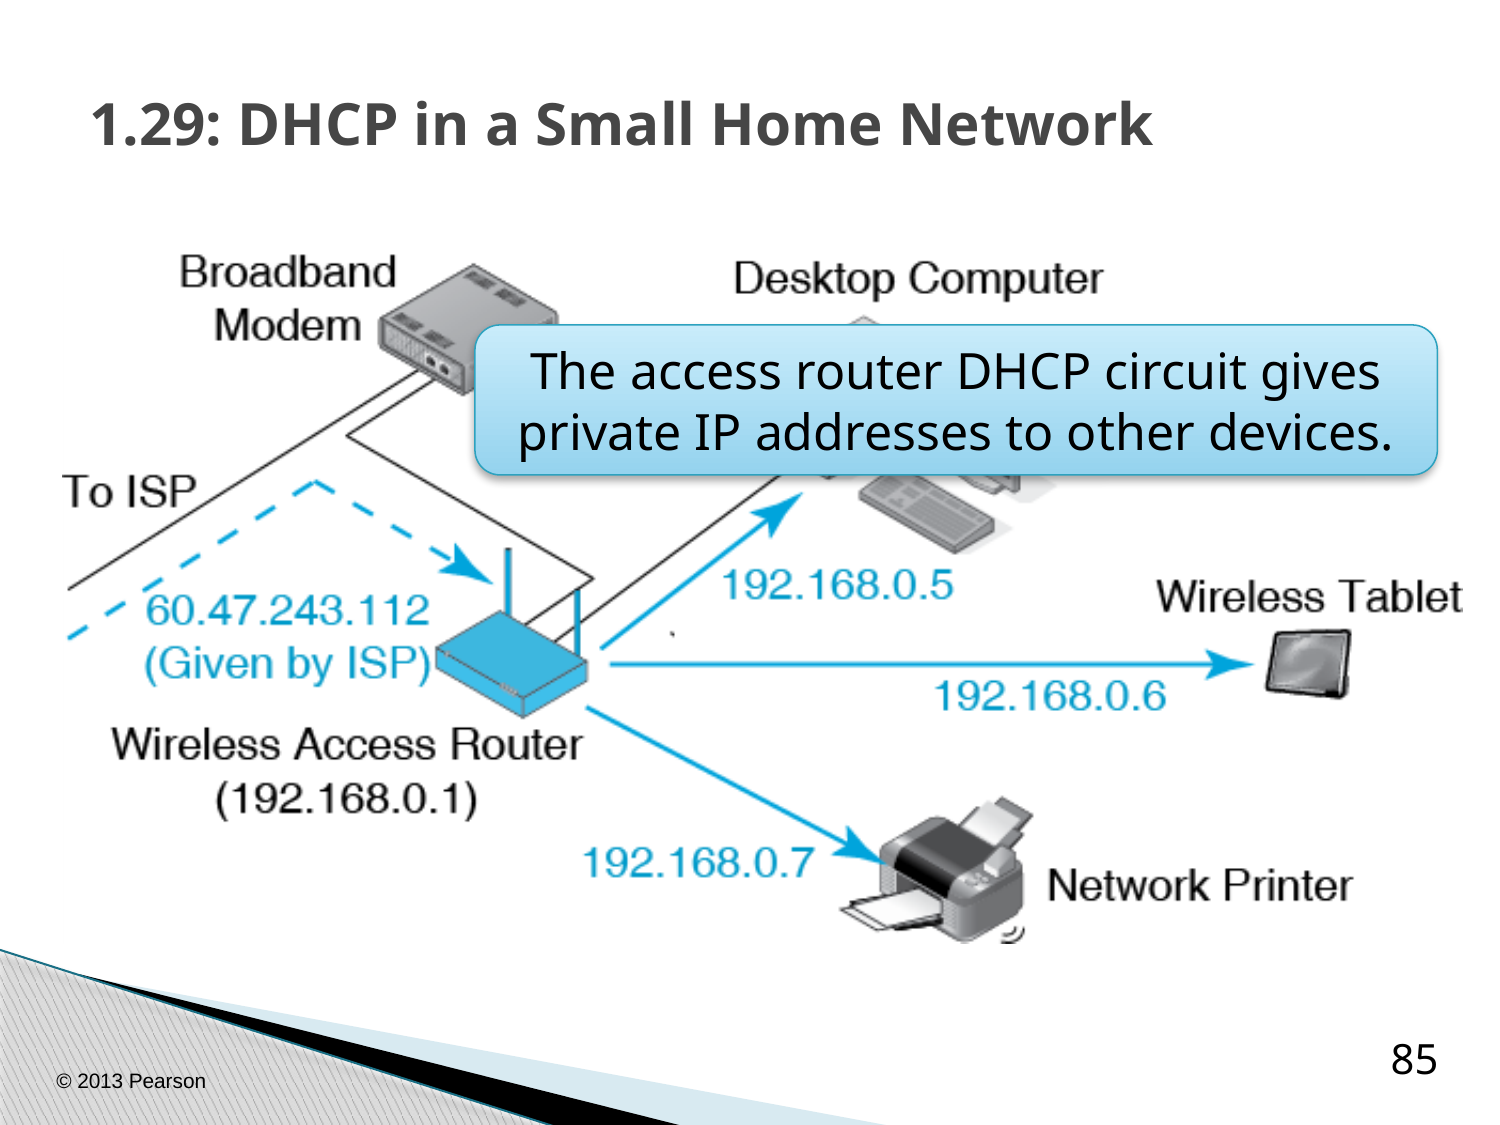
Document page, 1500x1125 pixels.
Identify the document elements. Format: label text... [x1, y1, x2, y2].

slide_number 85 [1312, 1037, 1454, 1098]
title 1.29: DHCP in a Small Home Network [75, 45, 1425, 200]
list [62, 249, 1463, 944]
footer © 2013 Pearson [24, 1040, 238, 1100]
